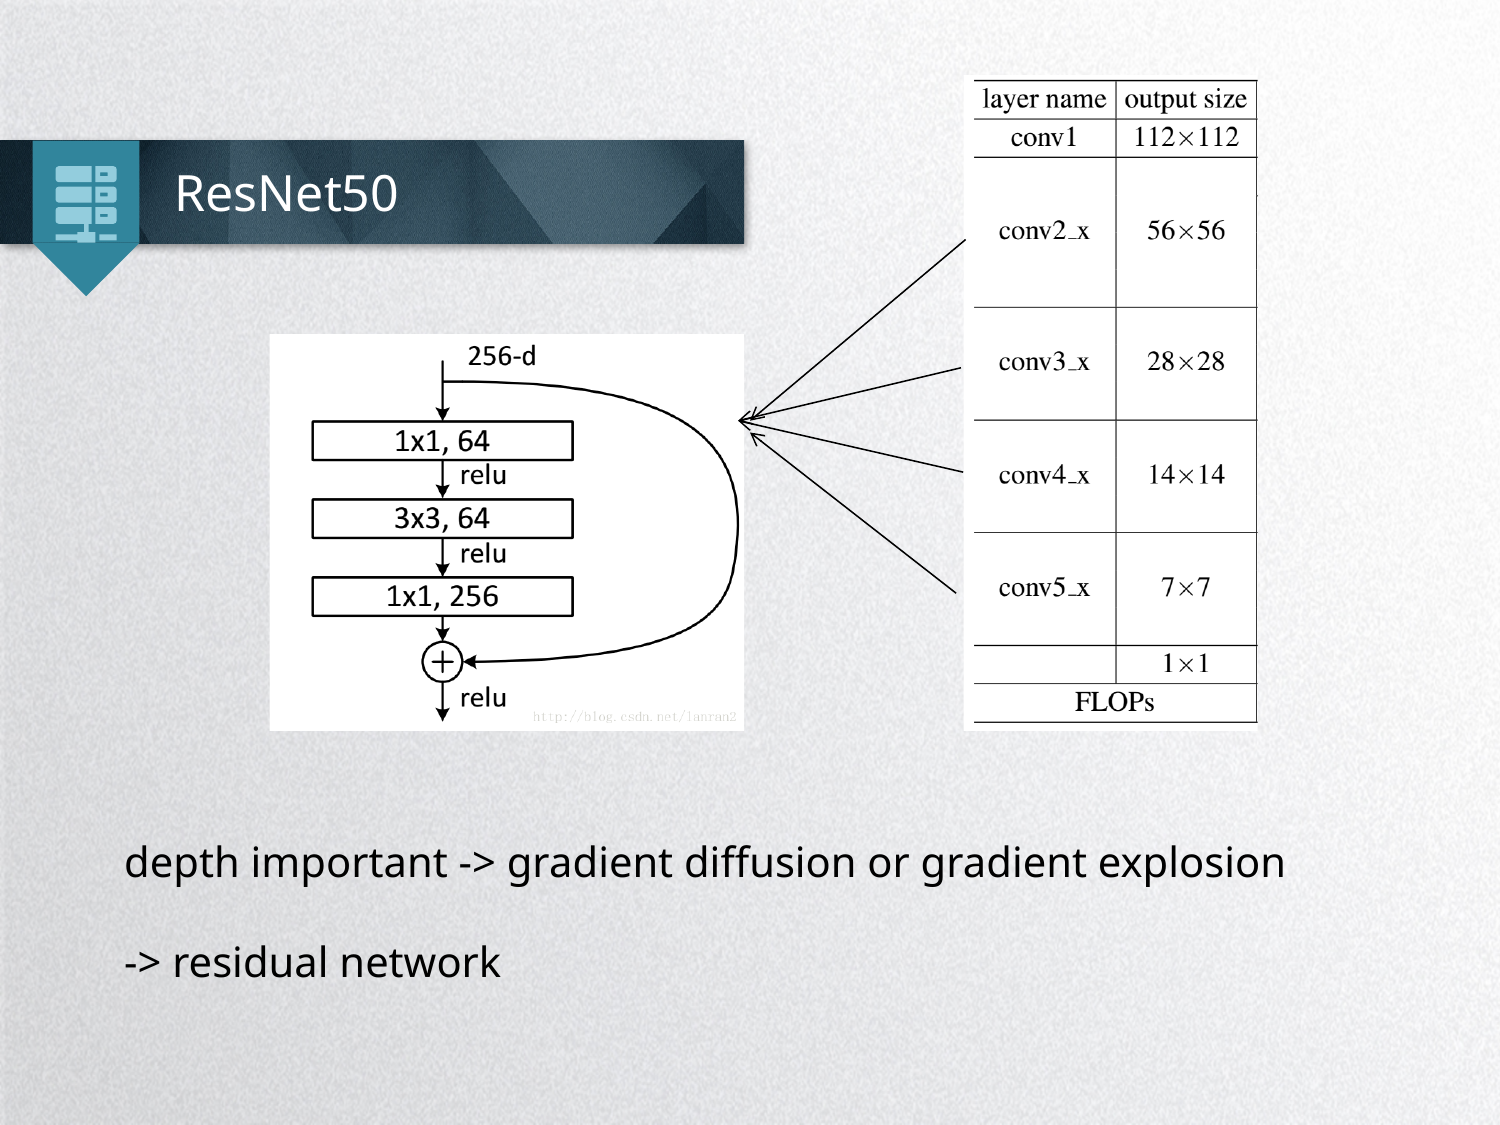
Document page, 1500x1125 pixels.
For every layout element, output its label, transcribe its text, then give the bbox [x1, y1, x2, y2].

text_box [749, 239, 966, 373]
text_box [32, 140, 140, 297]
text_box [737, 367, 962, 420]
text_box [749, 432, 957, 594]
text_box depth important -> gradient diffusion or gradient explosion -> residual network [55, 828, 1473, 1125]
picture [0, 0, 1500, 1125]
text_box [737, 420, 964, 473]
text_box [137, 139, 746, 246]
text_box ResNet50 [166, 157, 447, 227]
text_box [0, 139, 33, 246]
